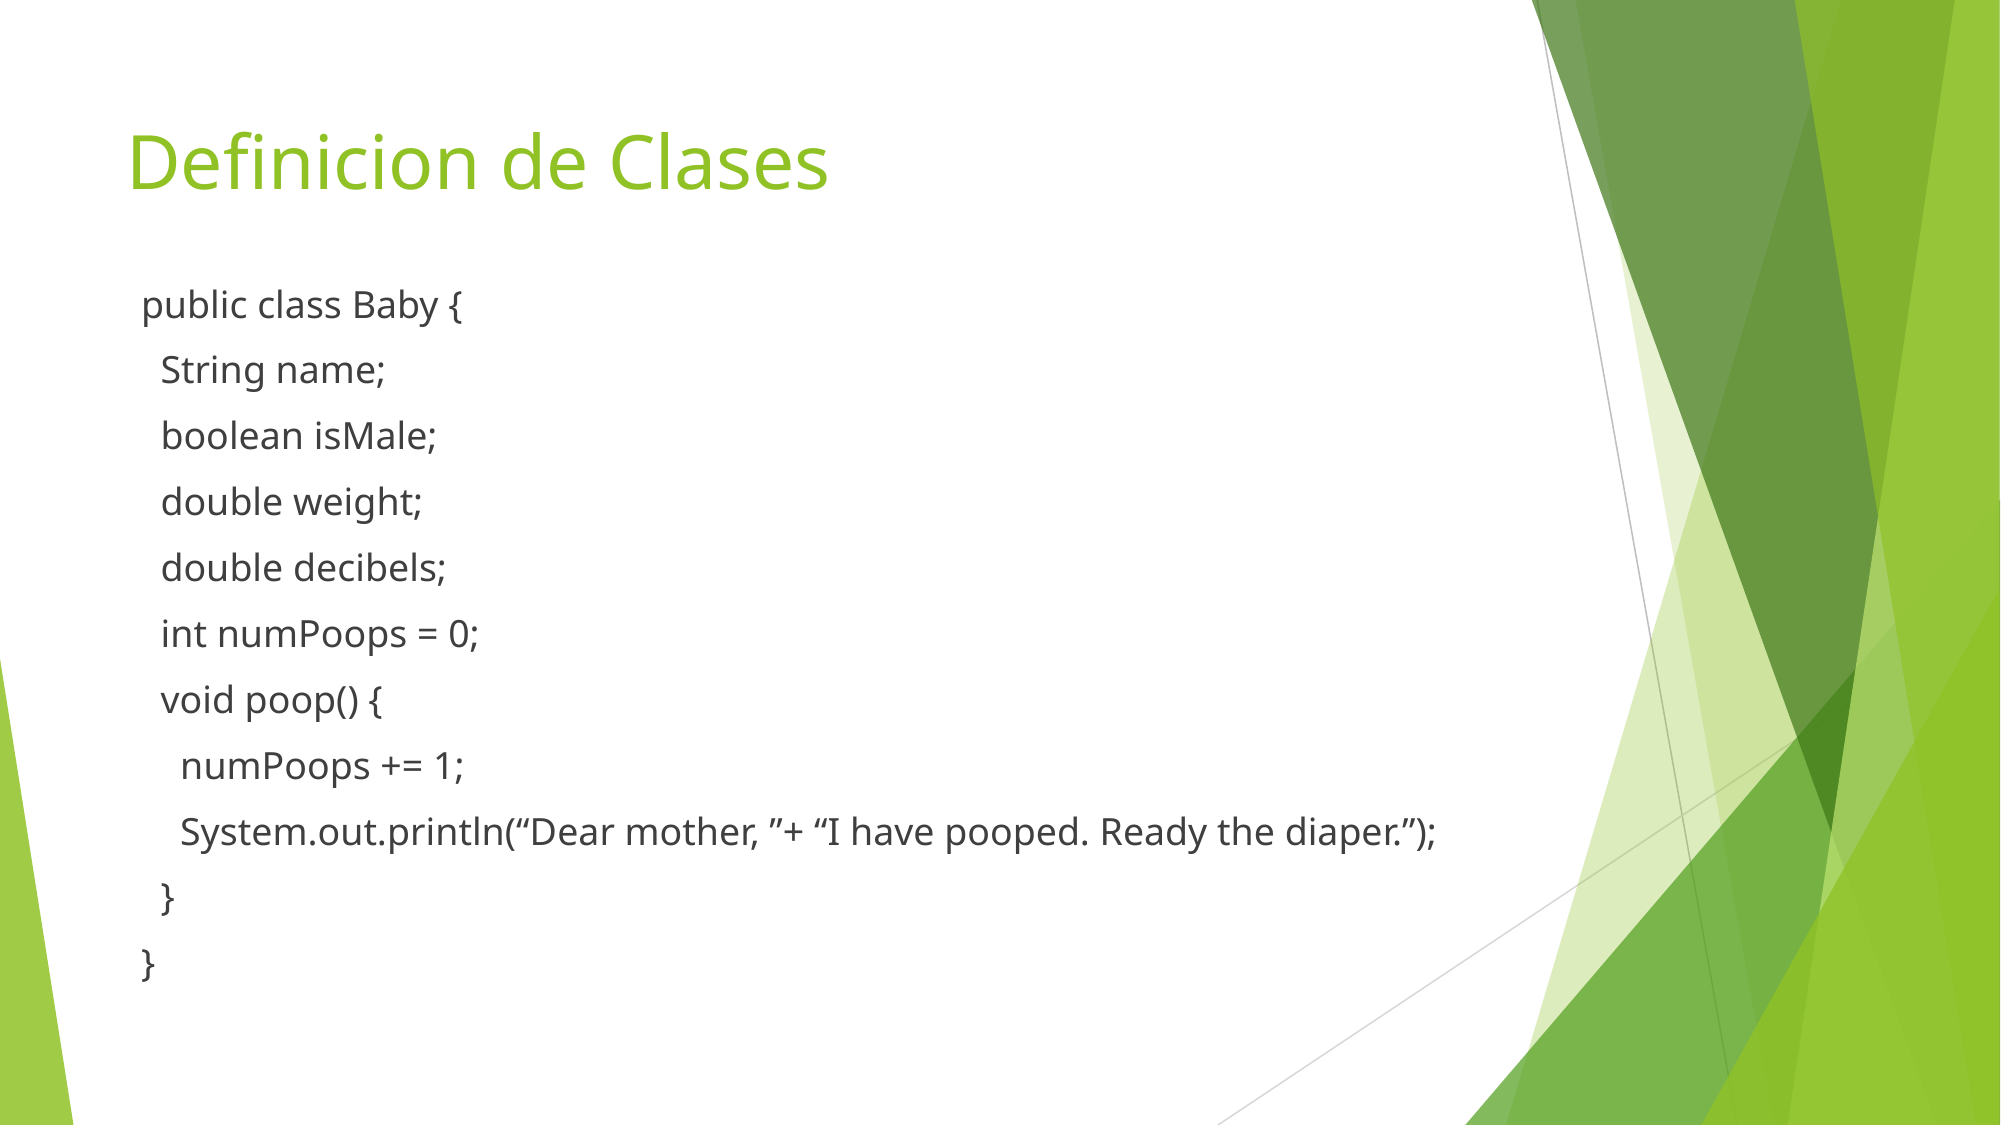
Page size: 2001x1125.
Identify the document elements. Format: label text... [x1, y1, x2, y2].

title Definicion de Clases [111, 99, 1522, 265]
list public class Baby { String name; boolean isMale; double weight; double decibels; int numPoops = 0; void poop() { numPoops += 1; System.out.println(“Dear mother, ”+ “I have pooped. Ready the diaper.”); } } [111, 265, 1522, 903]
